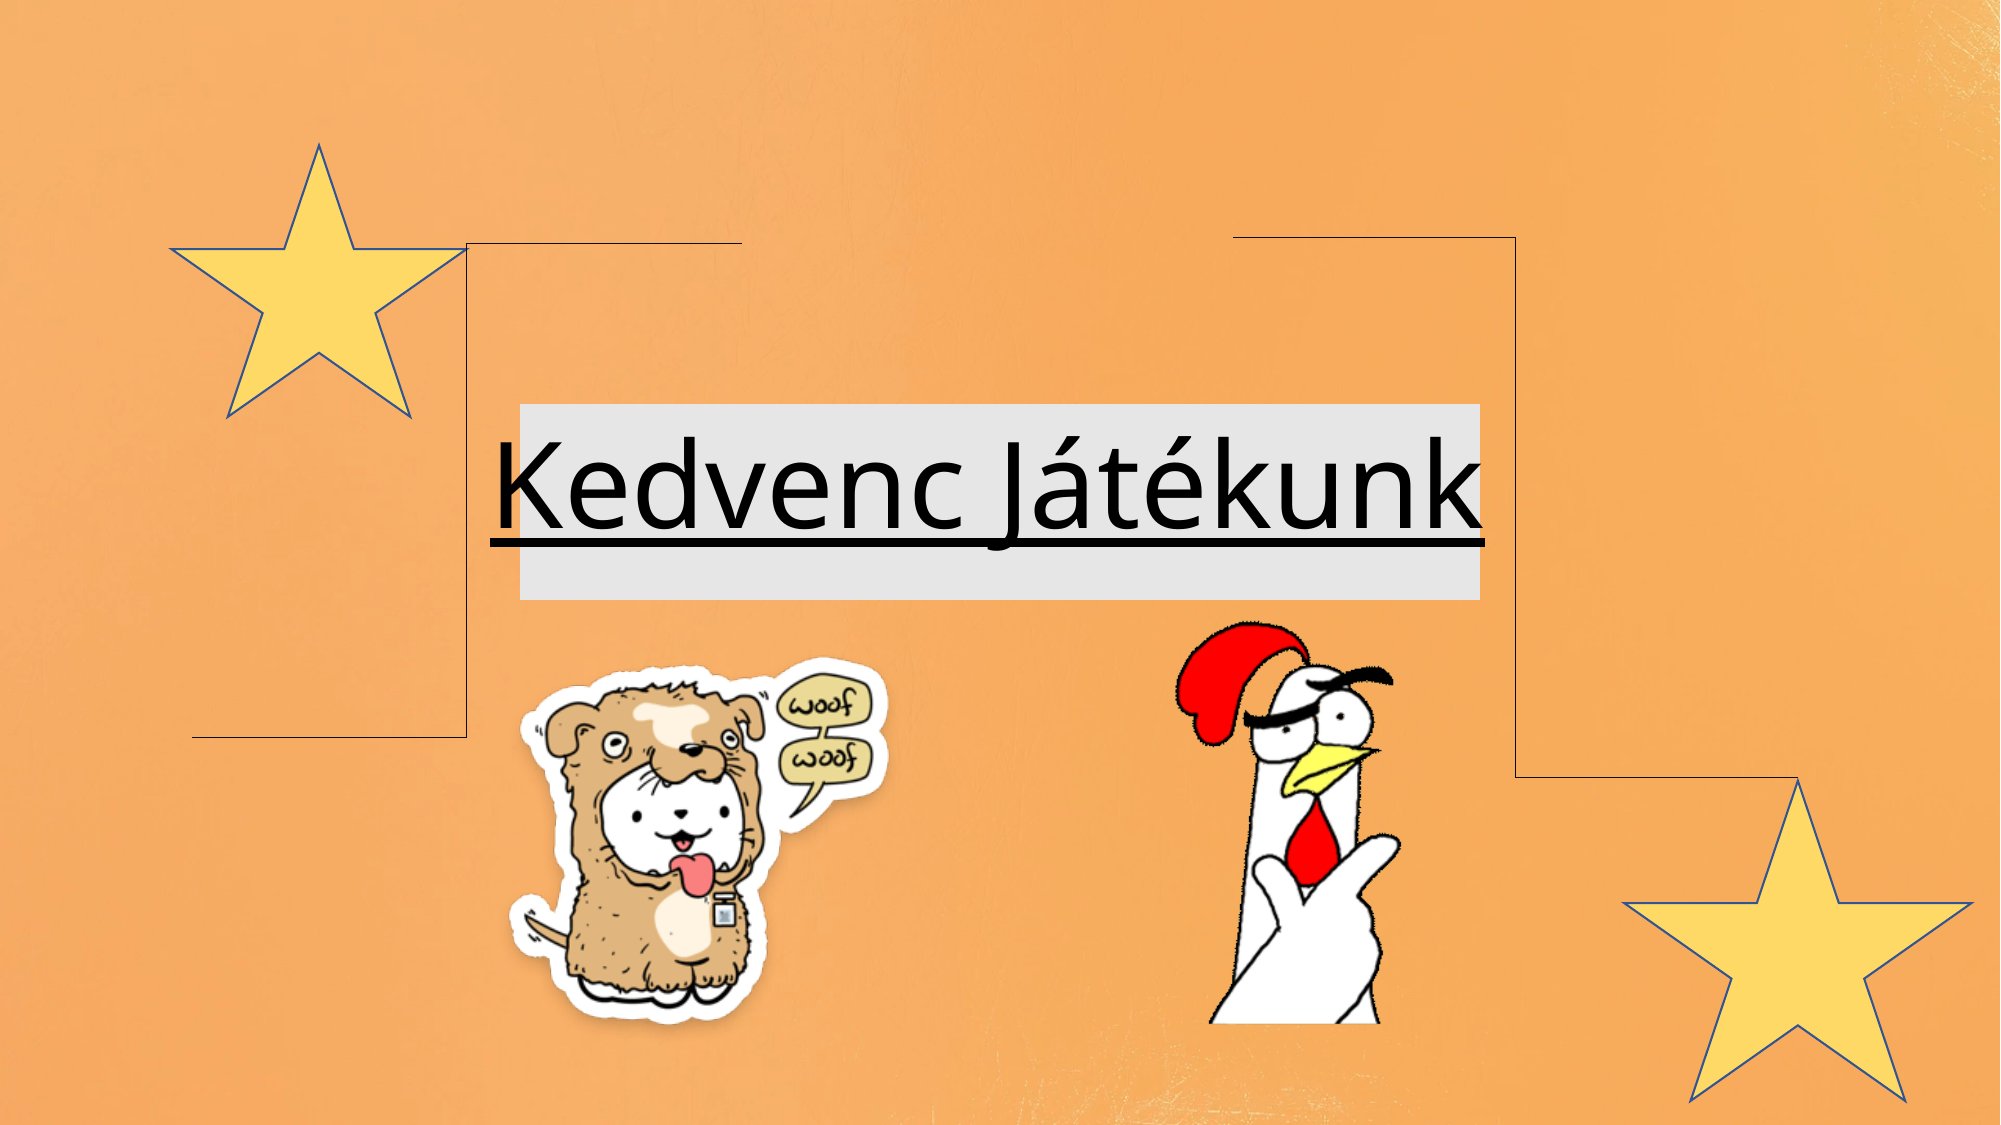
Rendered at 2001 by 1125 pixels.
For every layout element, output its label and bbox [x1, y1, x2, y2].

picture [479, 628, 910, 1059]
text_box [191, 243, 742, 738]
picture [1031, 564, 1547, 1081]
text_box [1233, 237, 1798, 778]
text_box [0, 0, 2000, 1125]
